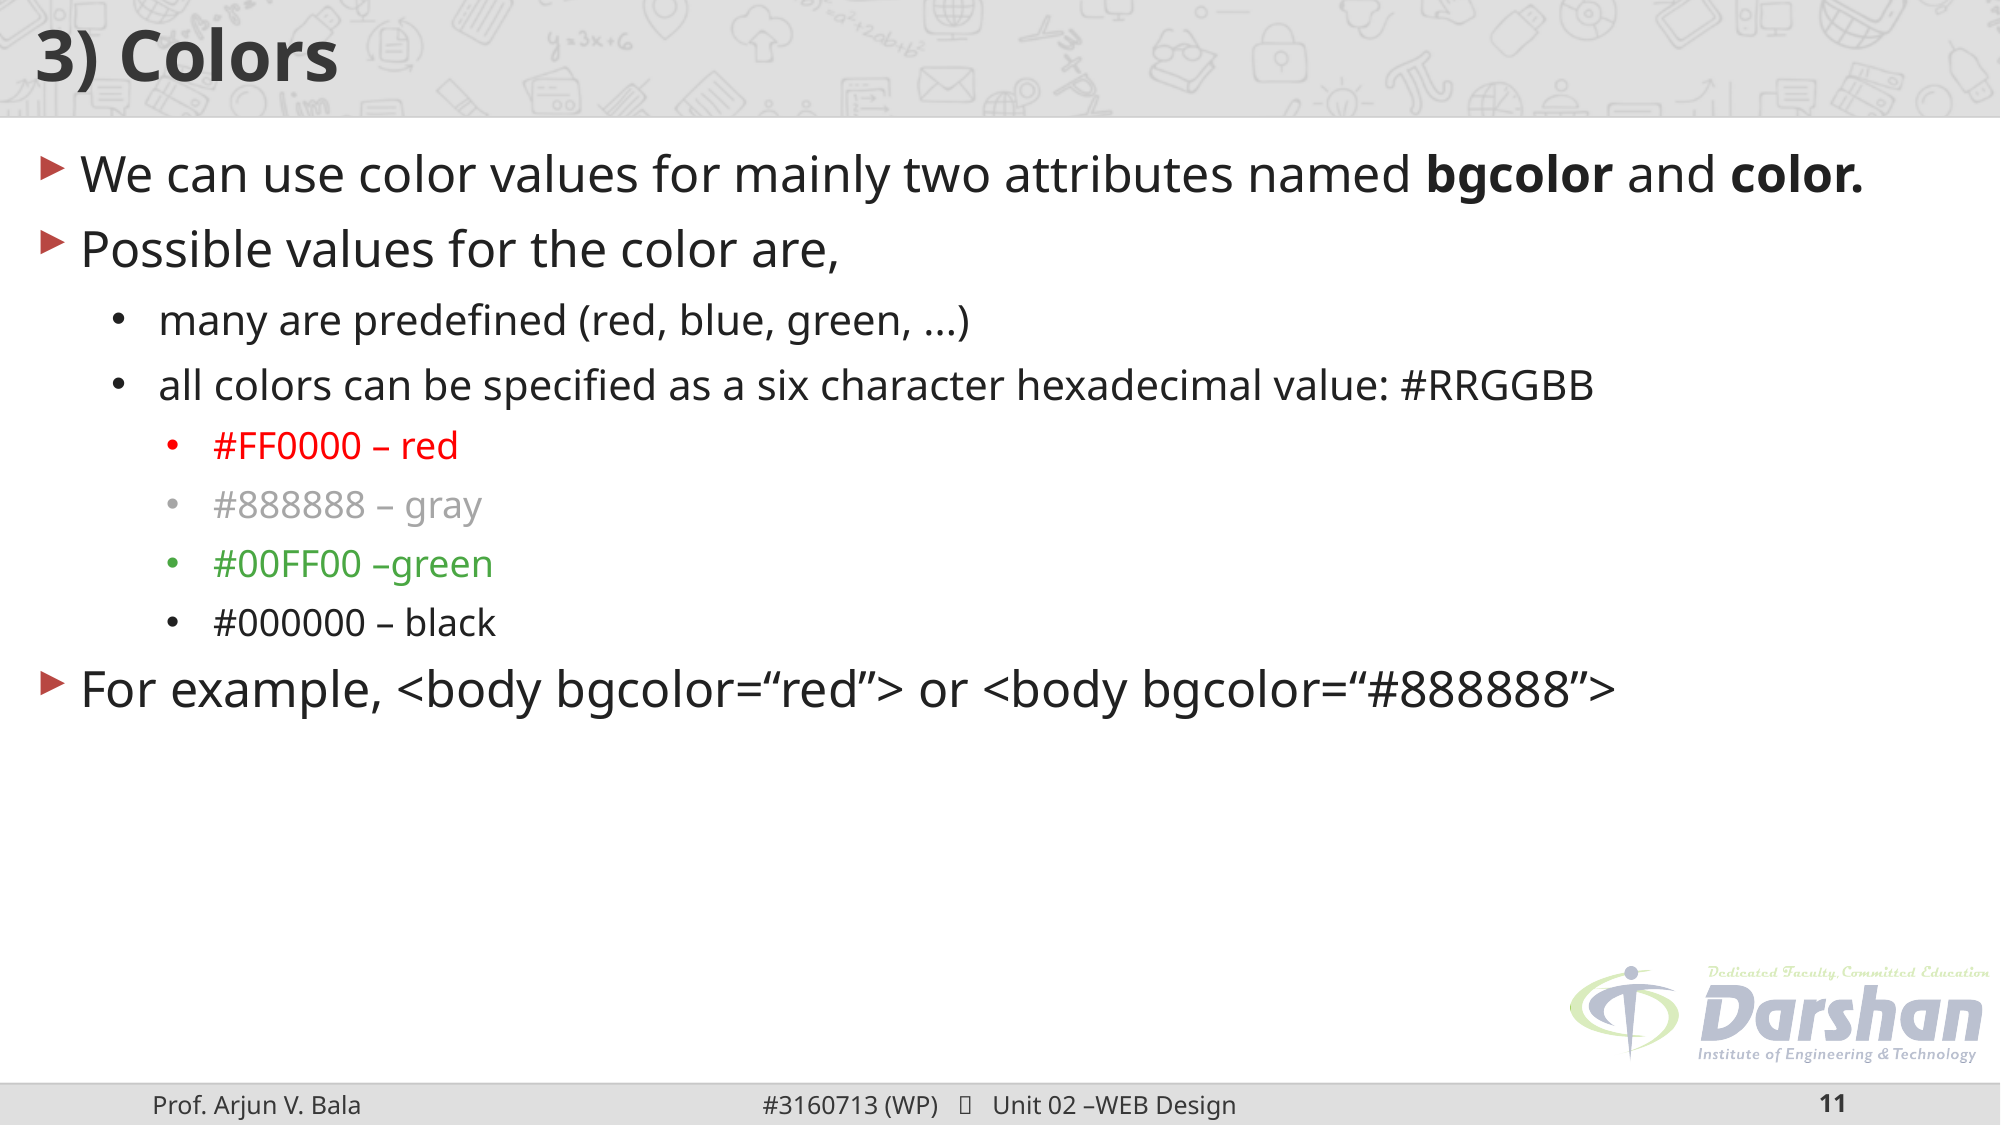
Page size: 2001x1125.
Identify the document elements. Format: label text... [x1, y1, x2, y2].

list We can use color values for mainly two attributes named bgcolor and color. Possible values for the color are, many are predefined (red, blue, green, ...) all colors can be specified as a six character hexadecimal value: #RRGGBB #FF0000 – red #888888 – gray #00FF00 –green #000000 – black For example, <body bgcolor=“red”> or <body bgcolor=“#888888”> [21, 141, 1979, 1059]
title 3) Colors [0, 0, 2000, 117]
